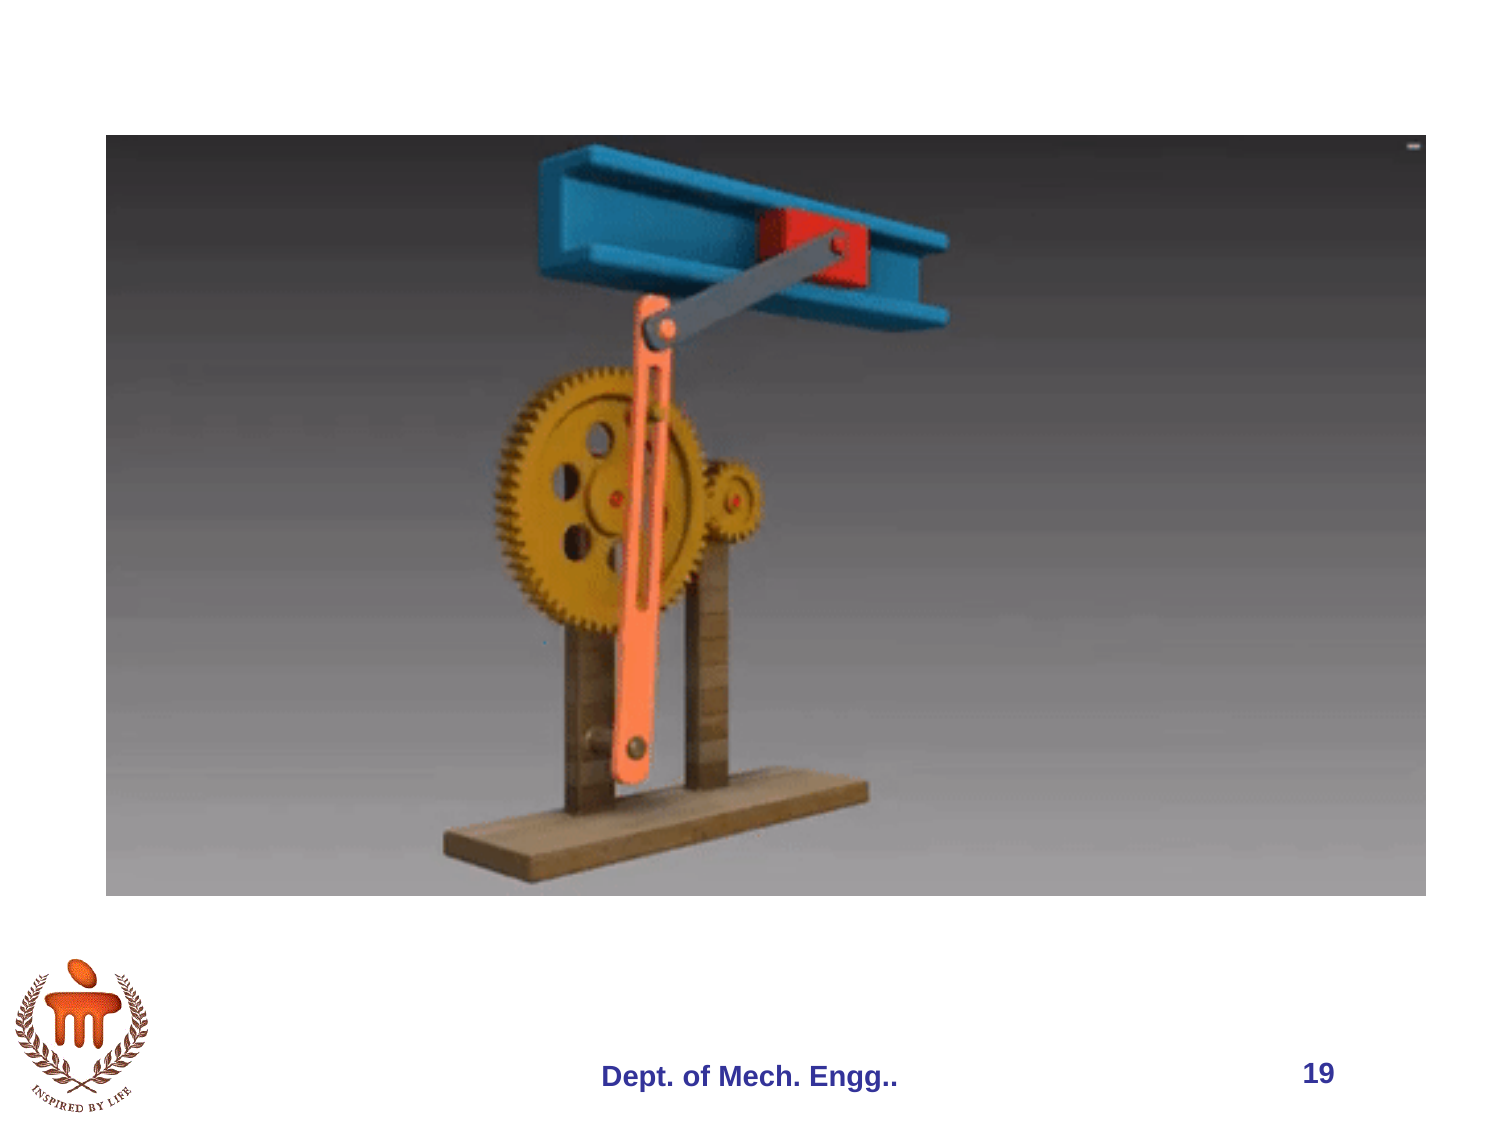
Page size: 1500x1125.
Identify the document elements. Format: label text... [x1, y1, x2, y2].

picture [106, 135, 1426, 896]
picture [0, 952, 157, 1118]
footer Dept. of Mech. Engg.. [512, 1049, 988, 1103]
slide_number 19 [999, 1046, 1351, 1125]
